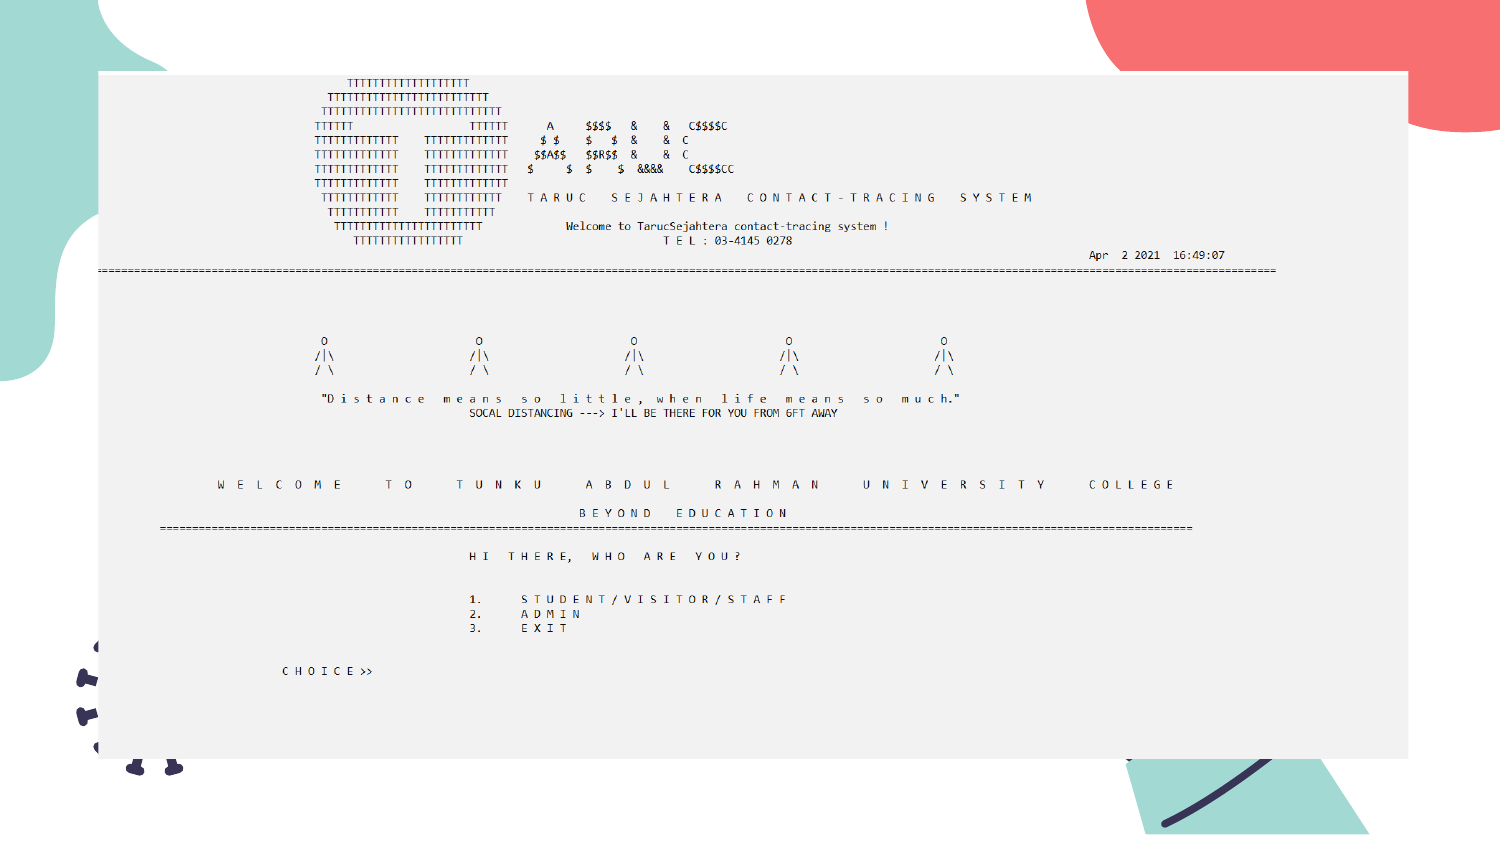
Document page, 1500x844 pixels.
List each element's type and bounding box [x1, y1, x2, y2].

text_box [75, 618, 234, 776]
picture [98, 71, 1409, 759]
text_box [981, 768, 1370, 835]
